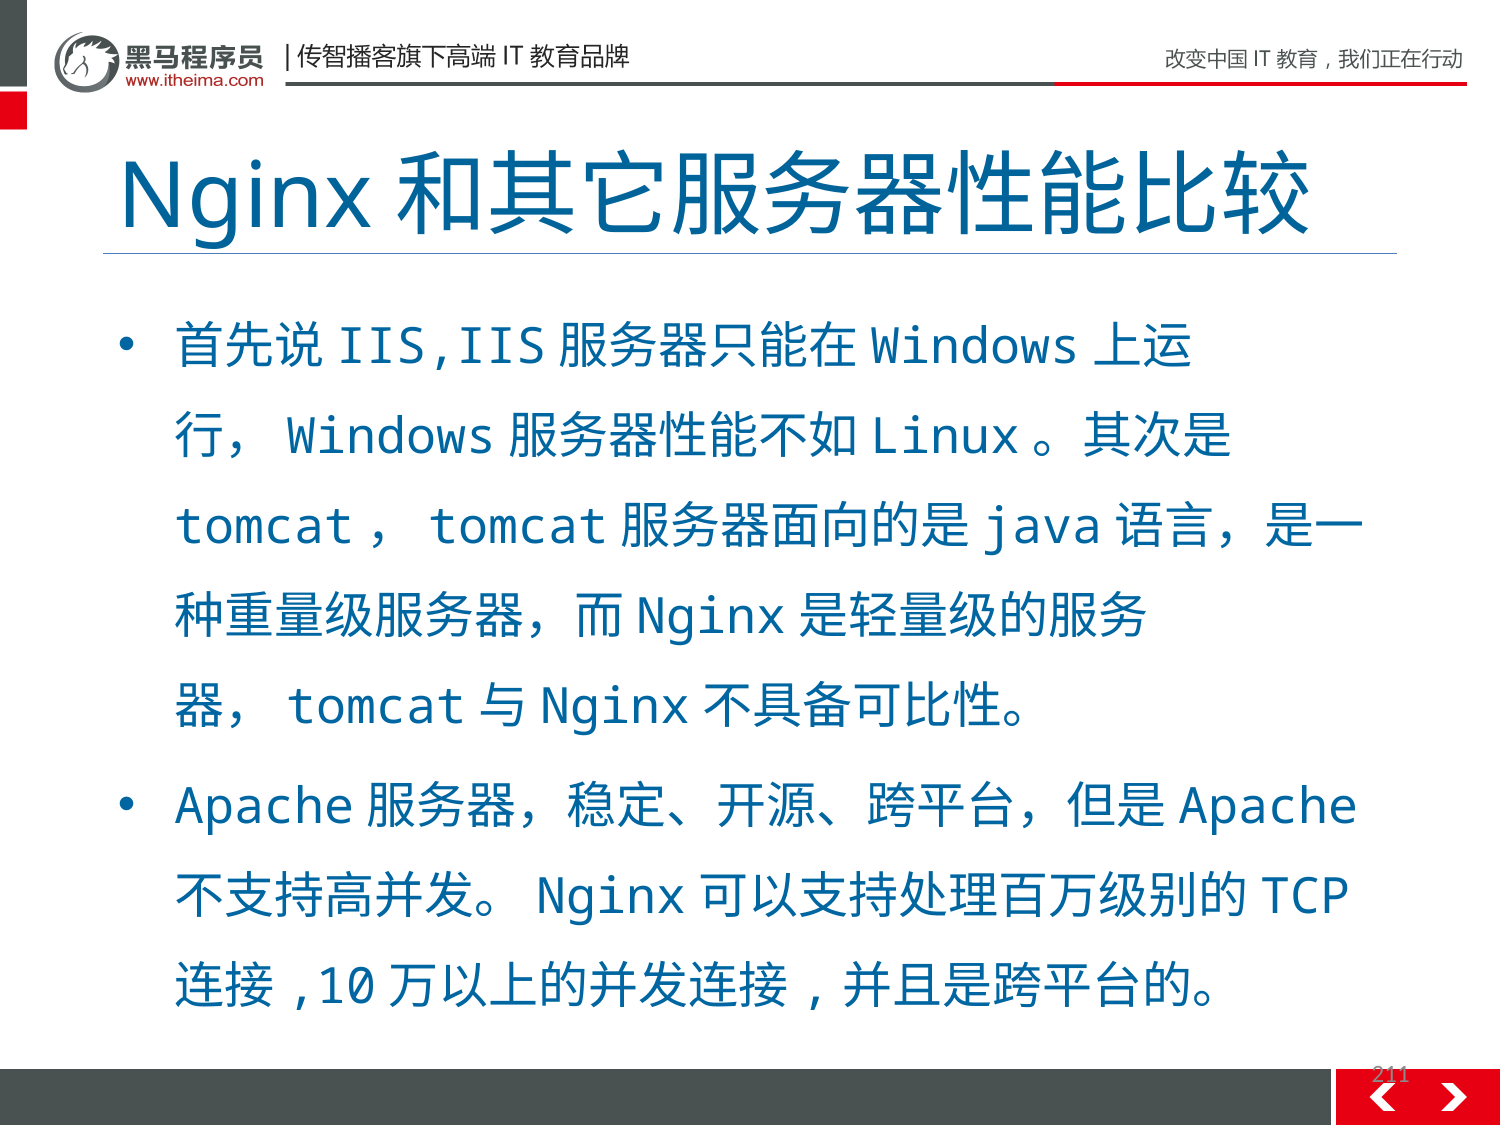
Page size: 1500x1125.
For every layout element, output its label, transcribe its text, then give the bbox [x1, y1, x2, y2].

slide_number 211 [1074, 1042, 1425, 1103]
picture [0, 0, 1500, 1125]
title Nginx和其它服务器性能比较 [103, 95, 1397, 254]
list 首先说IIS,IIS服务器只能在Windows上运行，Windows服务器性能不如Linux。其次是tomcat，tomcat服务器面向的是java语言，是一种重量级服务器，而Nginx是轻量级的服务器，tomcat与Nginx不具备可比性。 Apache服务器，稳定、开源、跨平台，但是Apache不支持高并发。Nginx可以支持处理百万级别的TCP连接,10万以上的并发连接,并且是跨平台的。 [103, 275, 1397, 1040]
